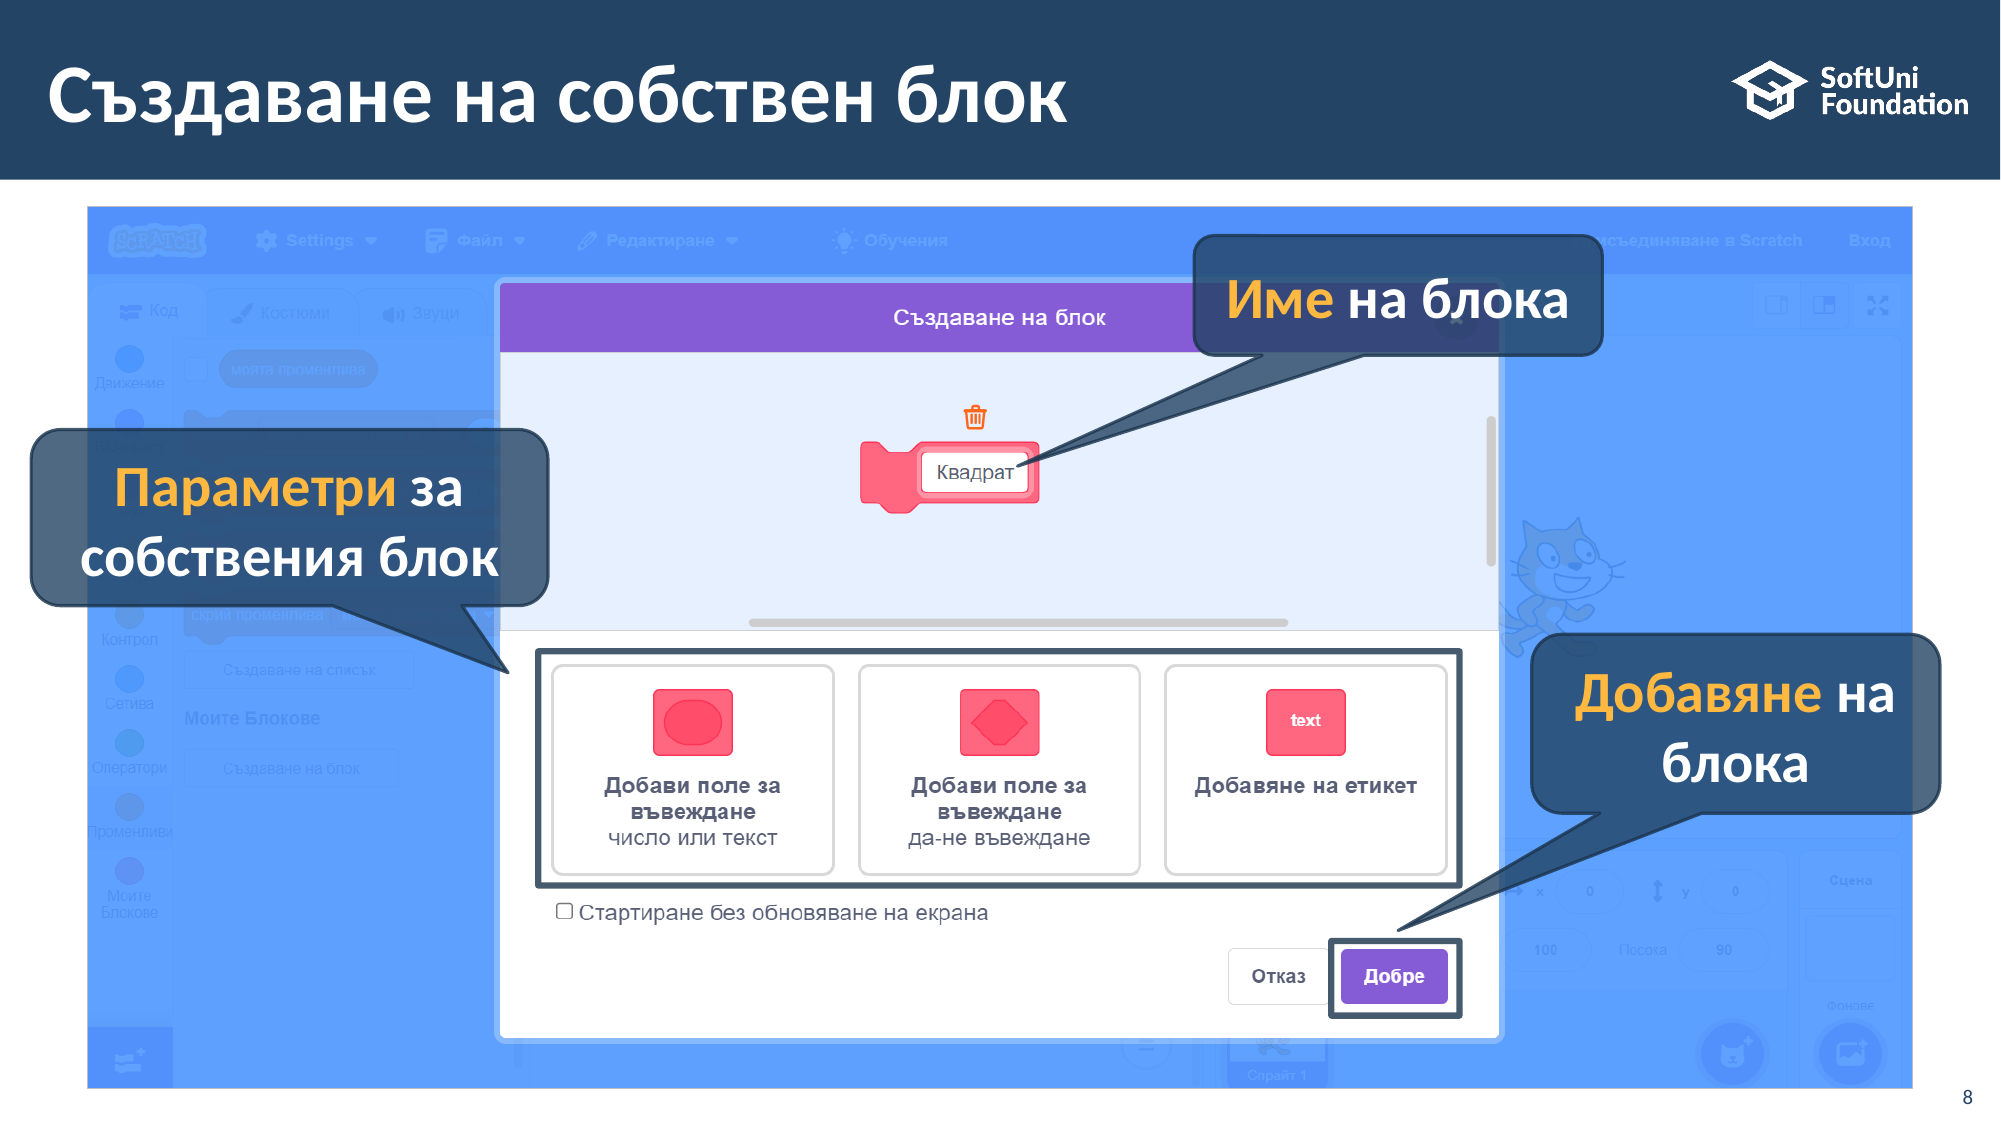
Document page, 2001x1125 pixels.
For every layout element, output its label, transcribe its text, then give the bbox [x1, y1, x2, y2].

slide_number 8 [1927, 1067, 1989, 1117]
text_box Параметри за собствения блок [29, 427, 81, 608]
picture [87, 206, 1913, 1089]
picture [1731, 60, 1968, 120]
title Създаване на собствен блок [31, 16, 1716, 162]
text_box Добавяне на блока [1920, 633, 1943, 814]
